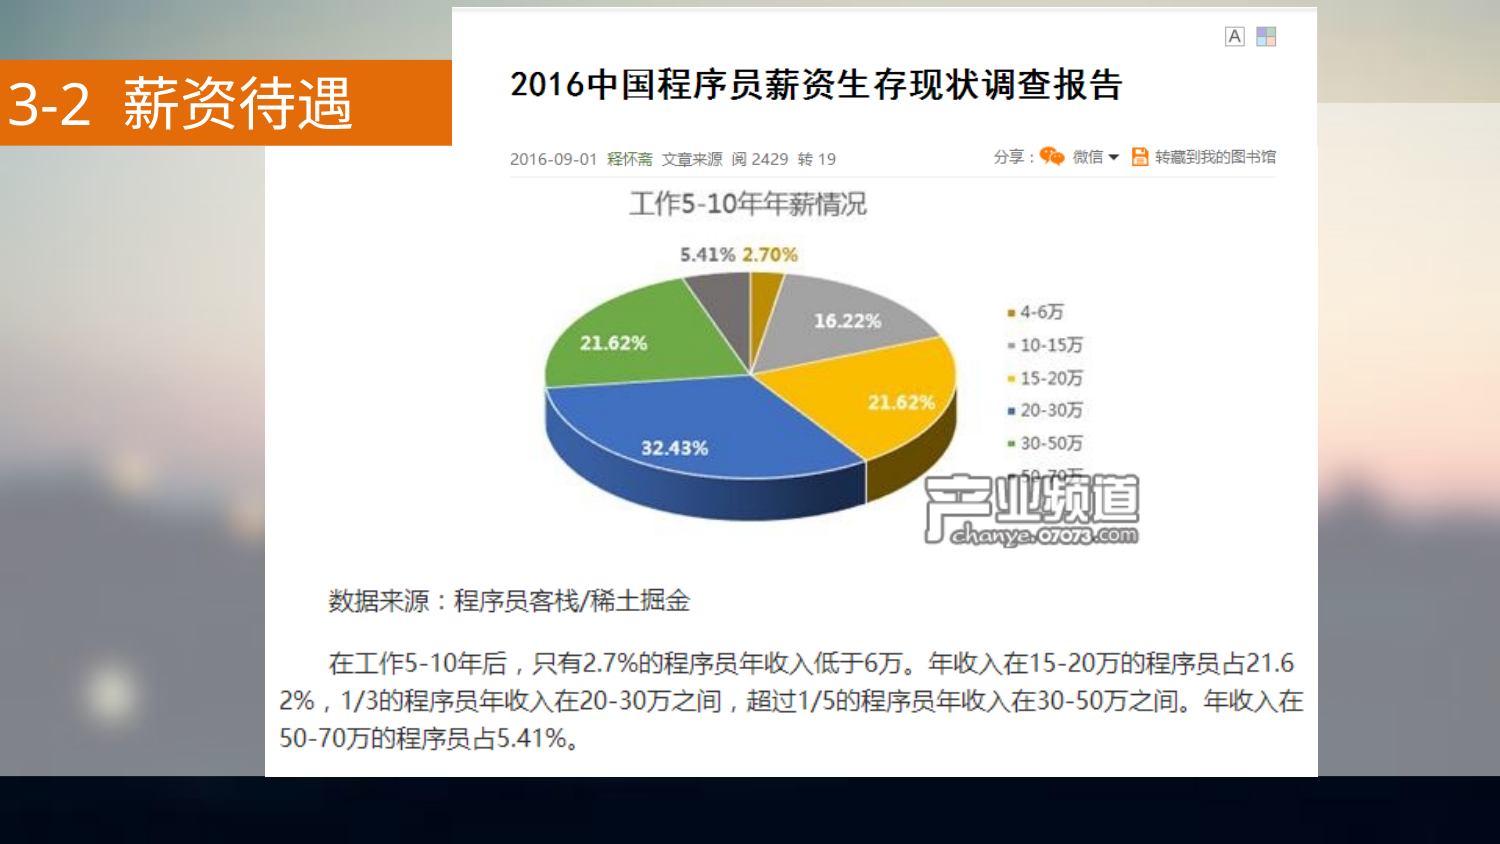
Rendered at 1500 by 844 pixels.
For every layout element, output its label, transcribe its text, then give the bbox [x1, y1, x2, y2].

text_box [0, 146, 265, 777]
text_box [1318, 102, 1500, 777]
picture [0, 0, 1500, 844]
text_box 3-2 薪资待遇 [0, 59, 451, 145]
